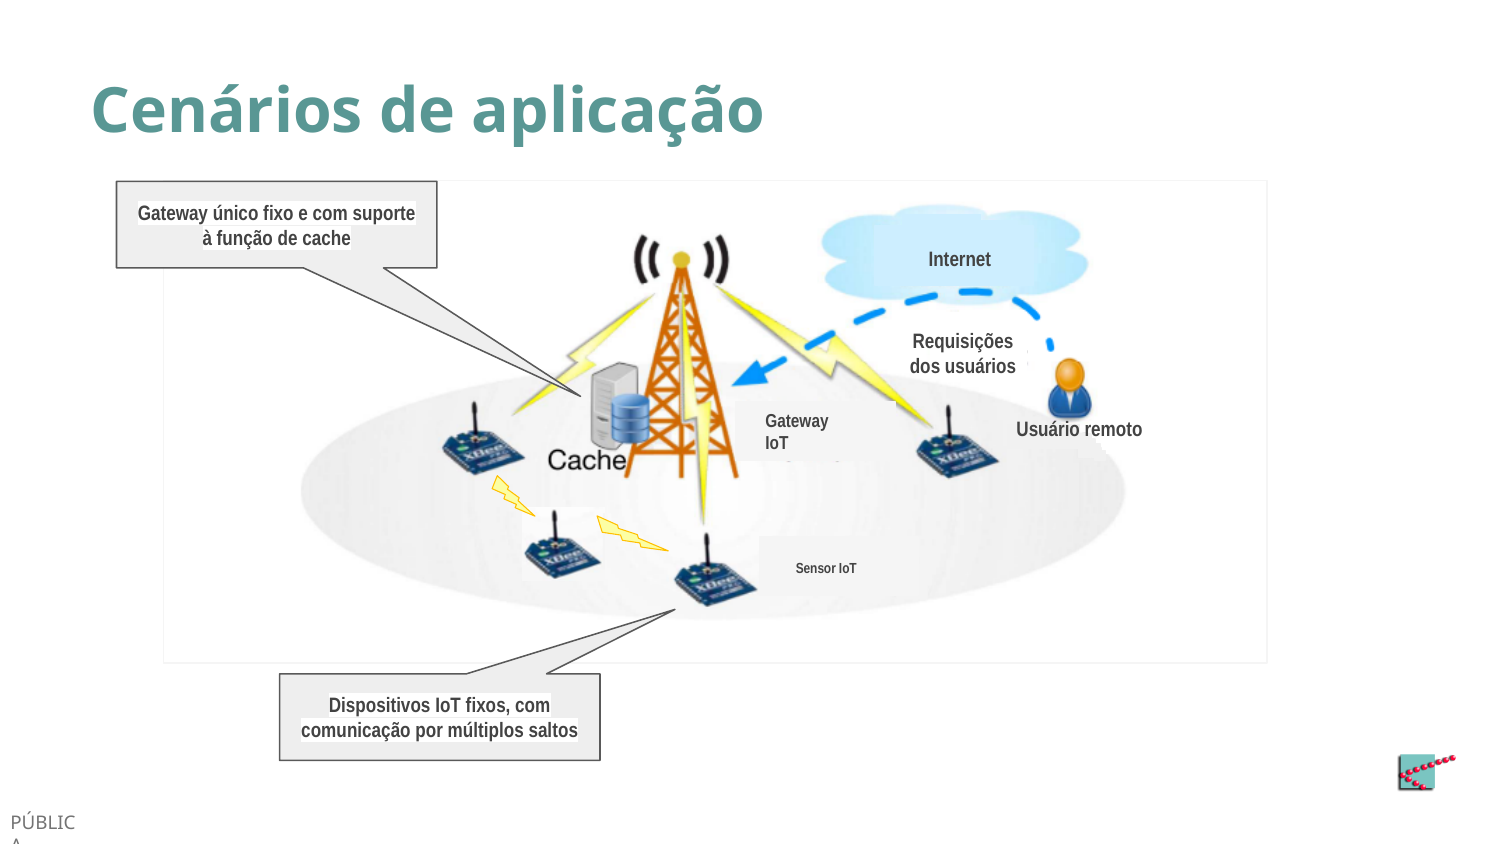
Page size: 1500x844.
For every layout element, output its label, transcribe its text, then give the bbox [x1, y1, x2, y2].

title Cenários de aplicação [75, 21, 1474, 193]
picture [164, 181, 1267, 663]
text_box Gateway único fixo e com suporte à função de cache [116, 181, 161, 268]
text_box Dispositivos IoT fixos, com comunicação por múltiplos saltos [279, 671, 601, 761]
picture [1397, 753, 1456, 792]
text_box [94, 235, 158, 304]
